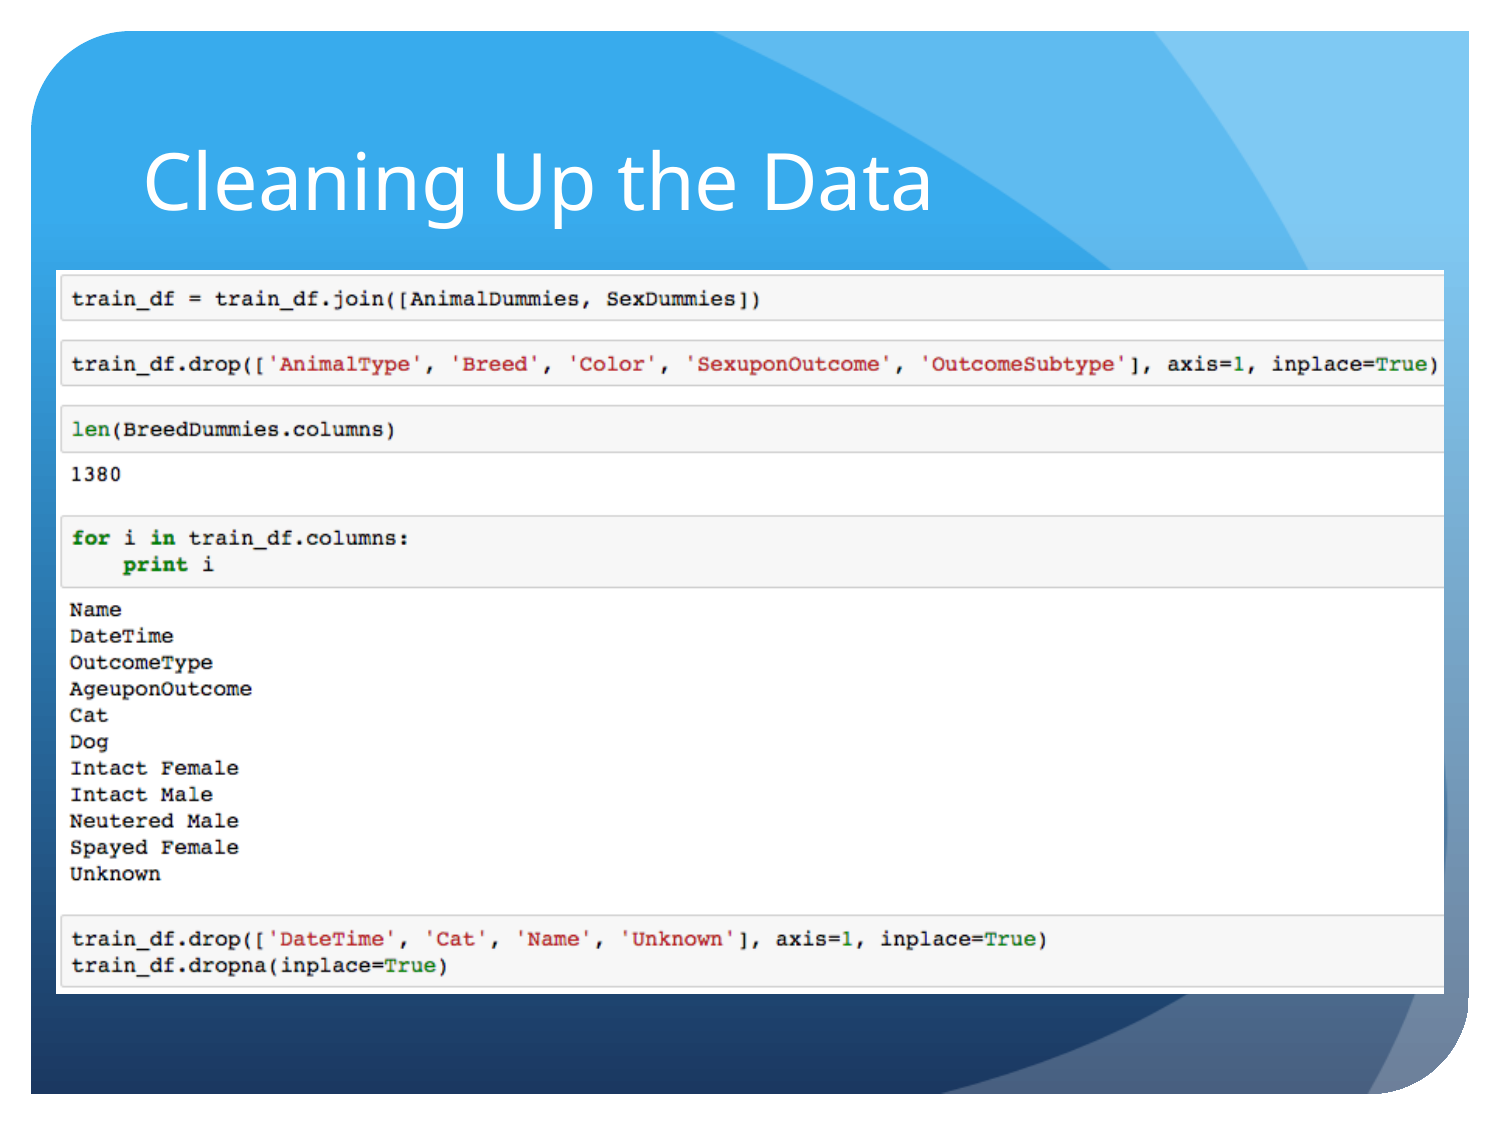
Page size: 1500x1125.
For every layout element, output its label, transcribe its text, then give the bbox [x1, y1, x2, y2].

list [56, 247, 1444, 1018]
title Cleaning Up the Data [127, 62, 1372, 234]
picture [24, 30, 1473, 1094]
